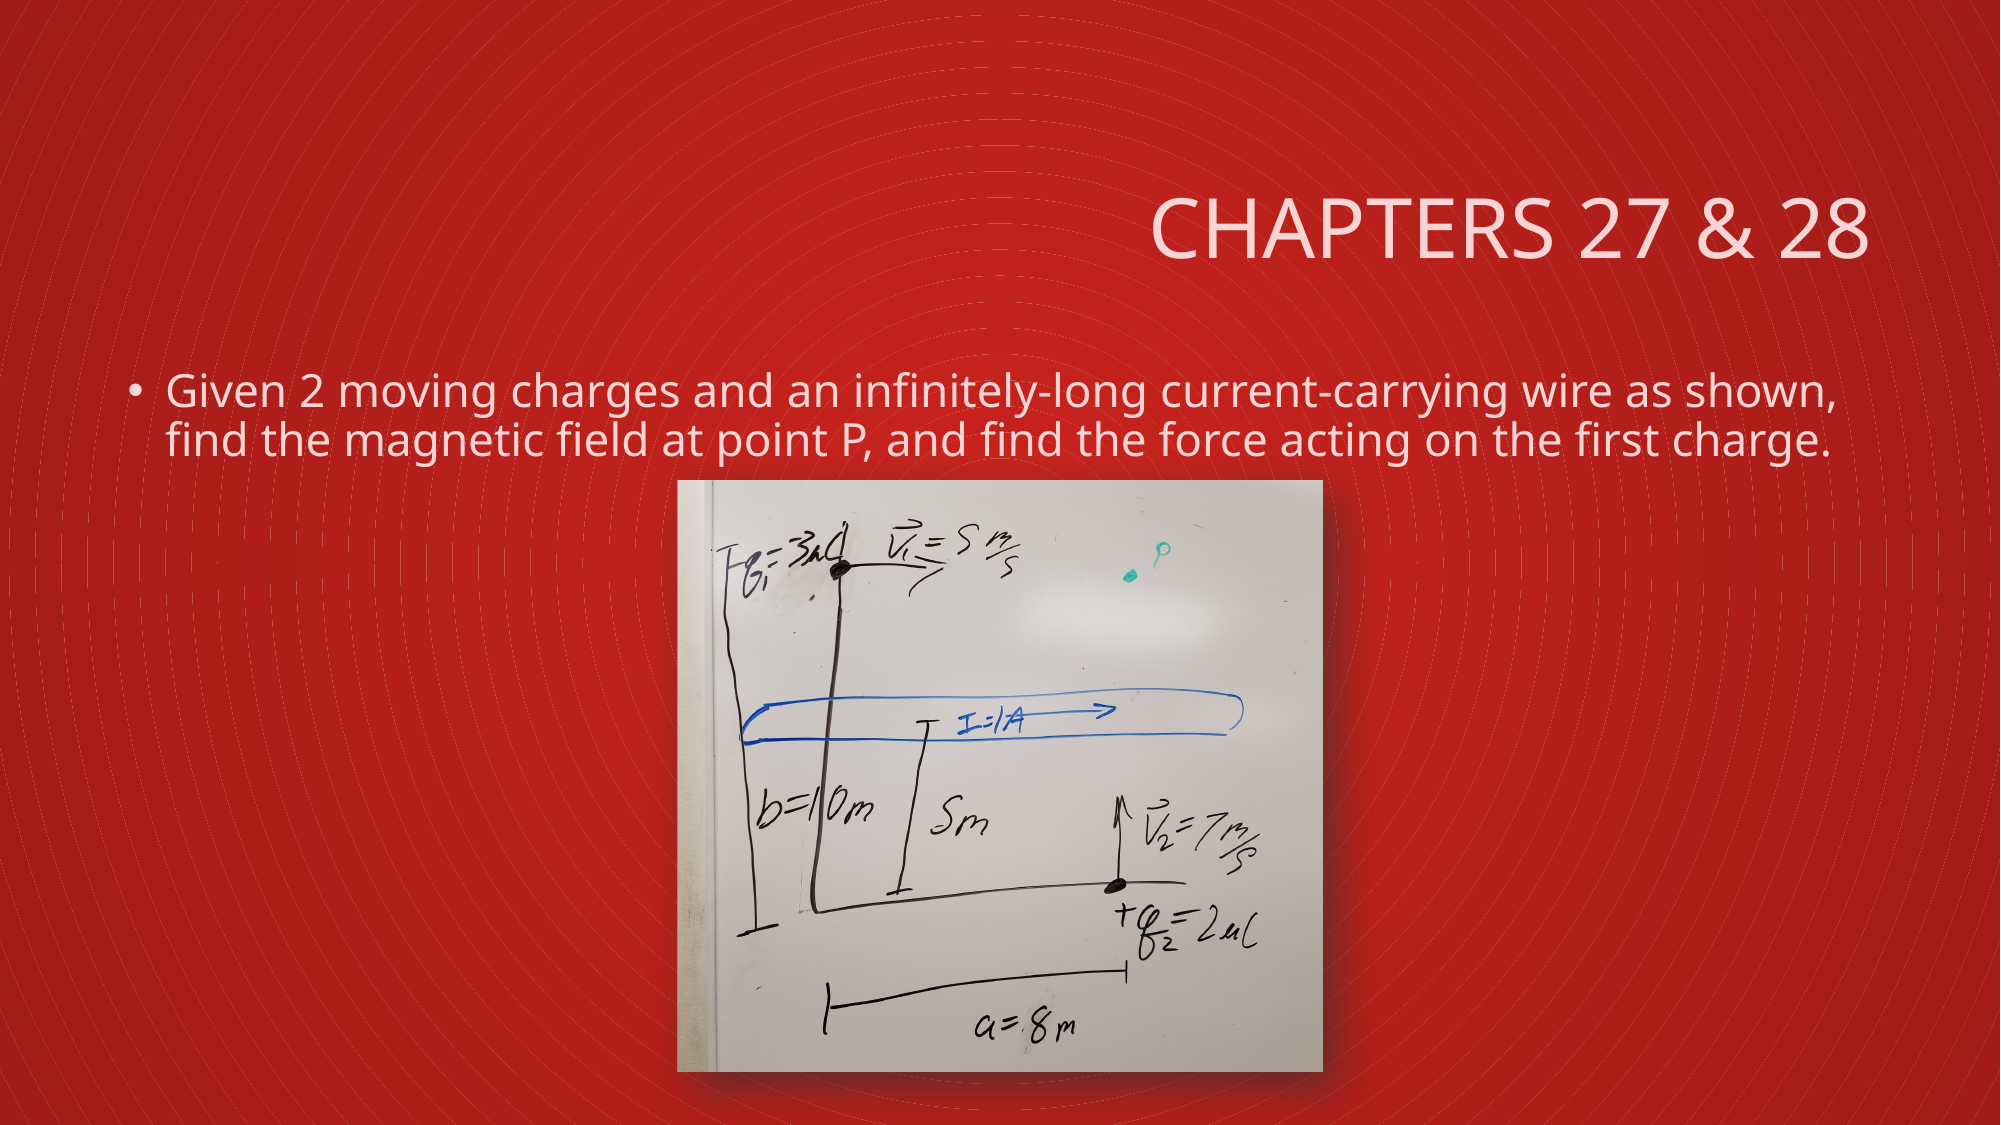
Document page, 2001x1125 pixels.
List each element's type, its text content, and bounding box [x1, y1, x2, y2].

title Chapters 27 & 28 [474, 125, 1888, 338]
picture [678, 452, 1323, 1099]
list Given 2 moving charges and an infinitely-long current-carrying wire as shown, find the magnetic field at point P, and find the force acting on the first charge. [112, 360, 1888, 1021]
